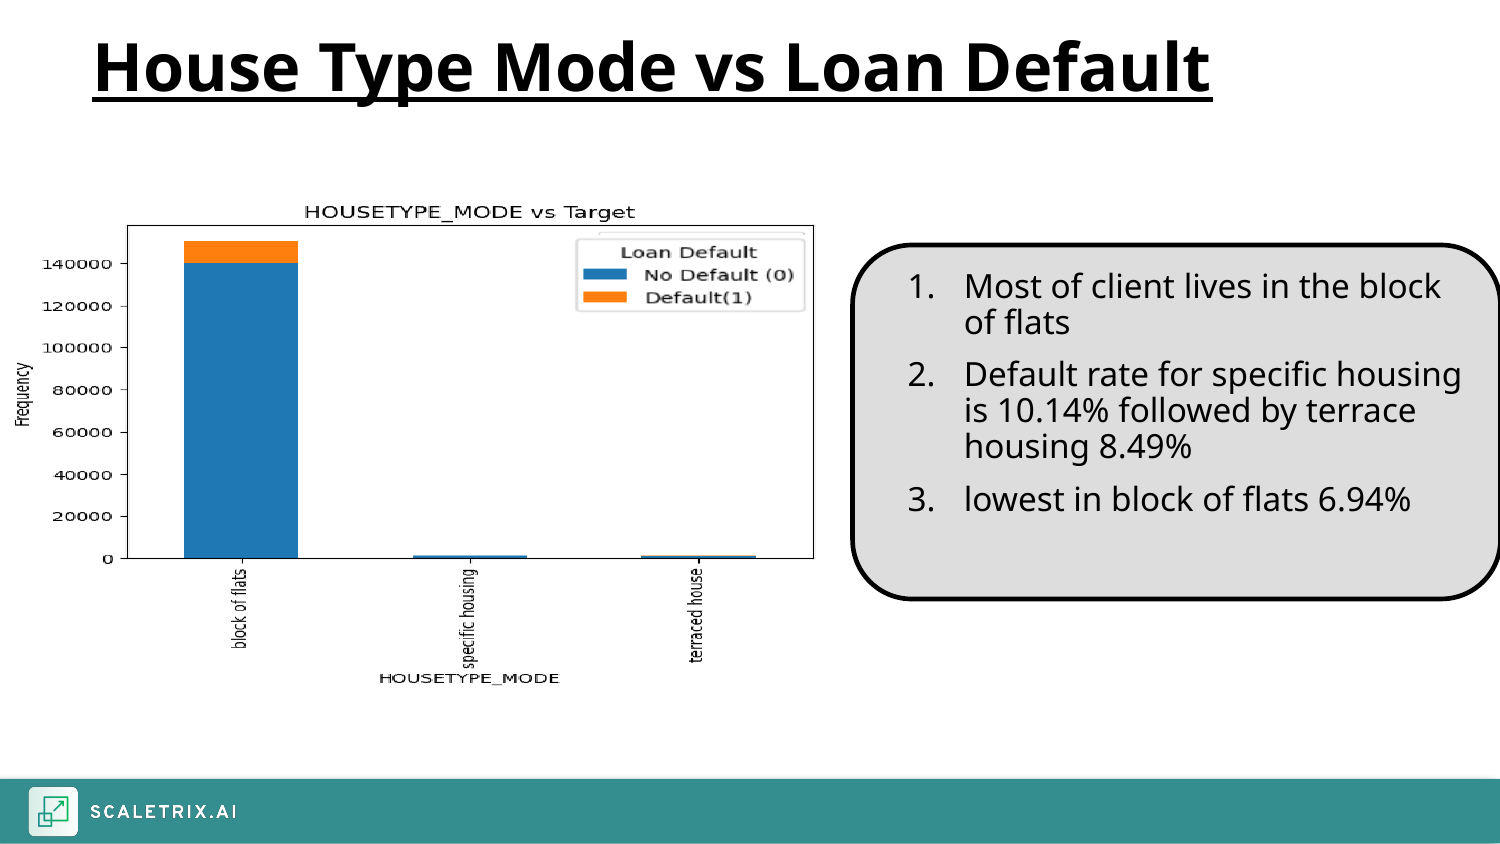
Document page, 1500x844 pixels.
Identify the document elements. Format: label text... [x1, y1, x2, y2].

picture [0, 196, 826, 694]
text_box Most of client lives in the block of flats Default rate for specific housing is 10.14% followed by terrace housing 8.49% lowest in block of flats 6.94% [852, 245, 1500, 599]
text_box House Type Mode vs Loan Default [77, 0, 1500, 121]
picture [0, 783, 266, 844]
